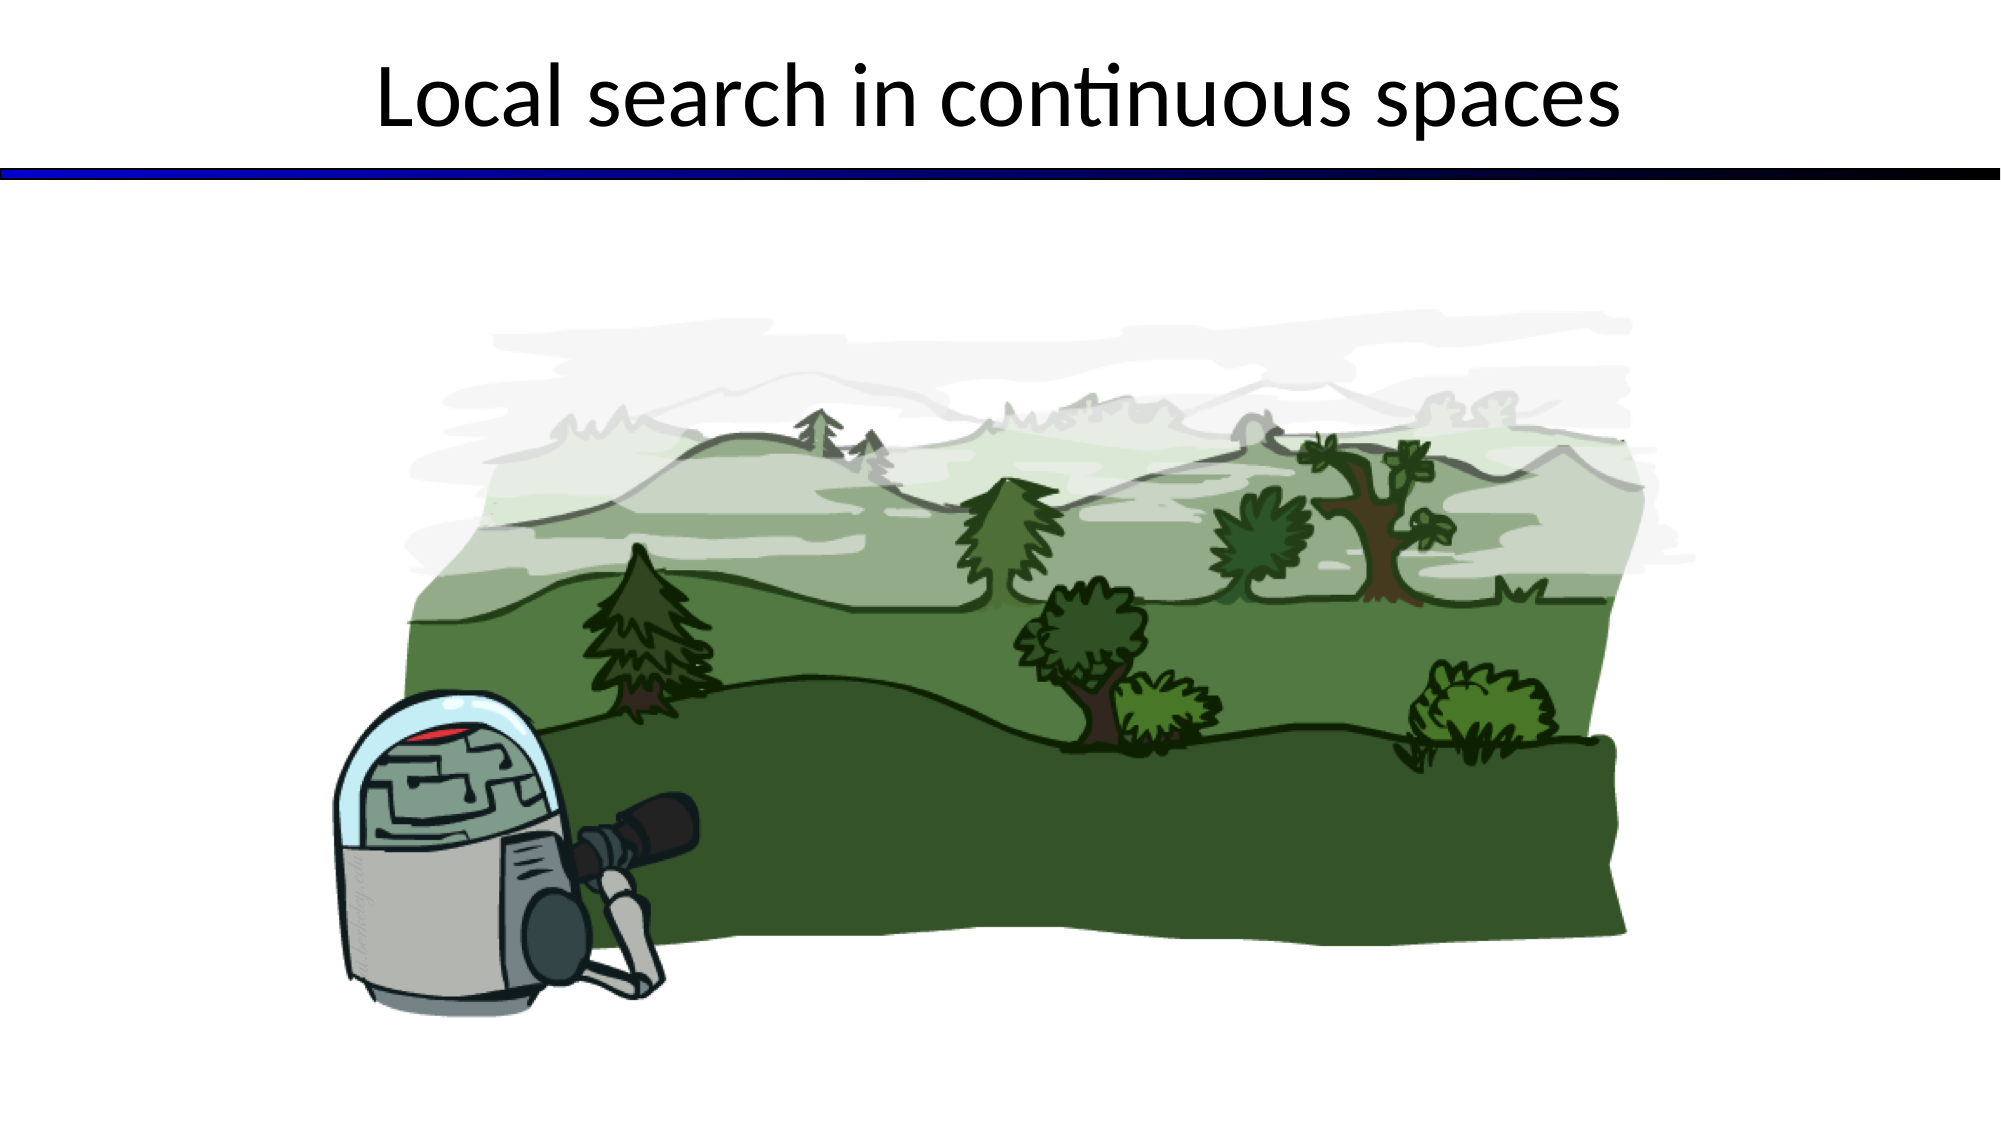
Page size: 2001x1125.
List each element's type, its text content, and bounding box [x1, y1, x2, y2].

title Local search in continuous spaces [0, 0, 2000, 184]
picture [300, 187, 1700, 1046]
